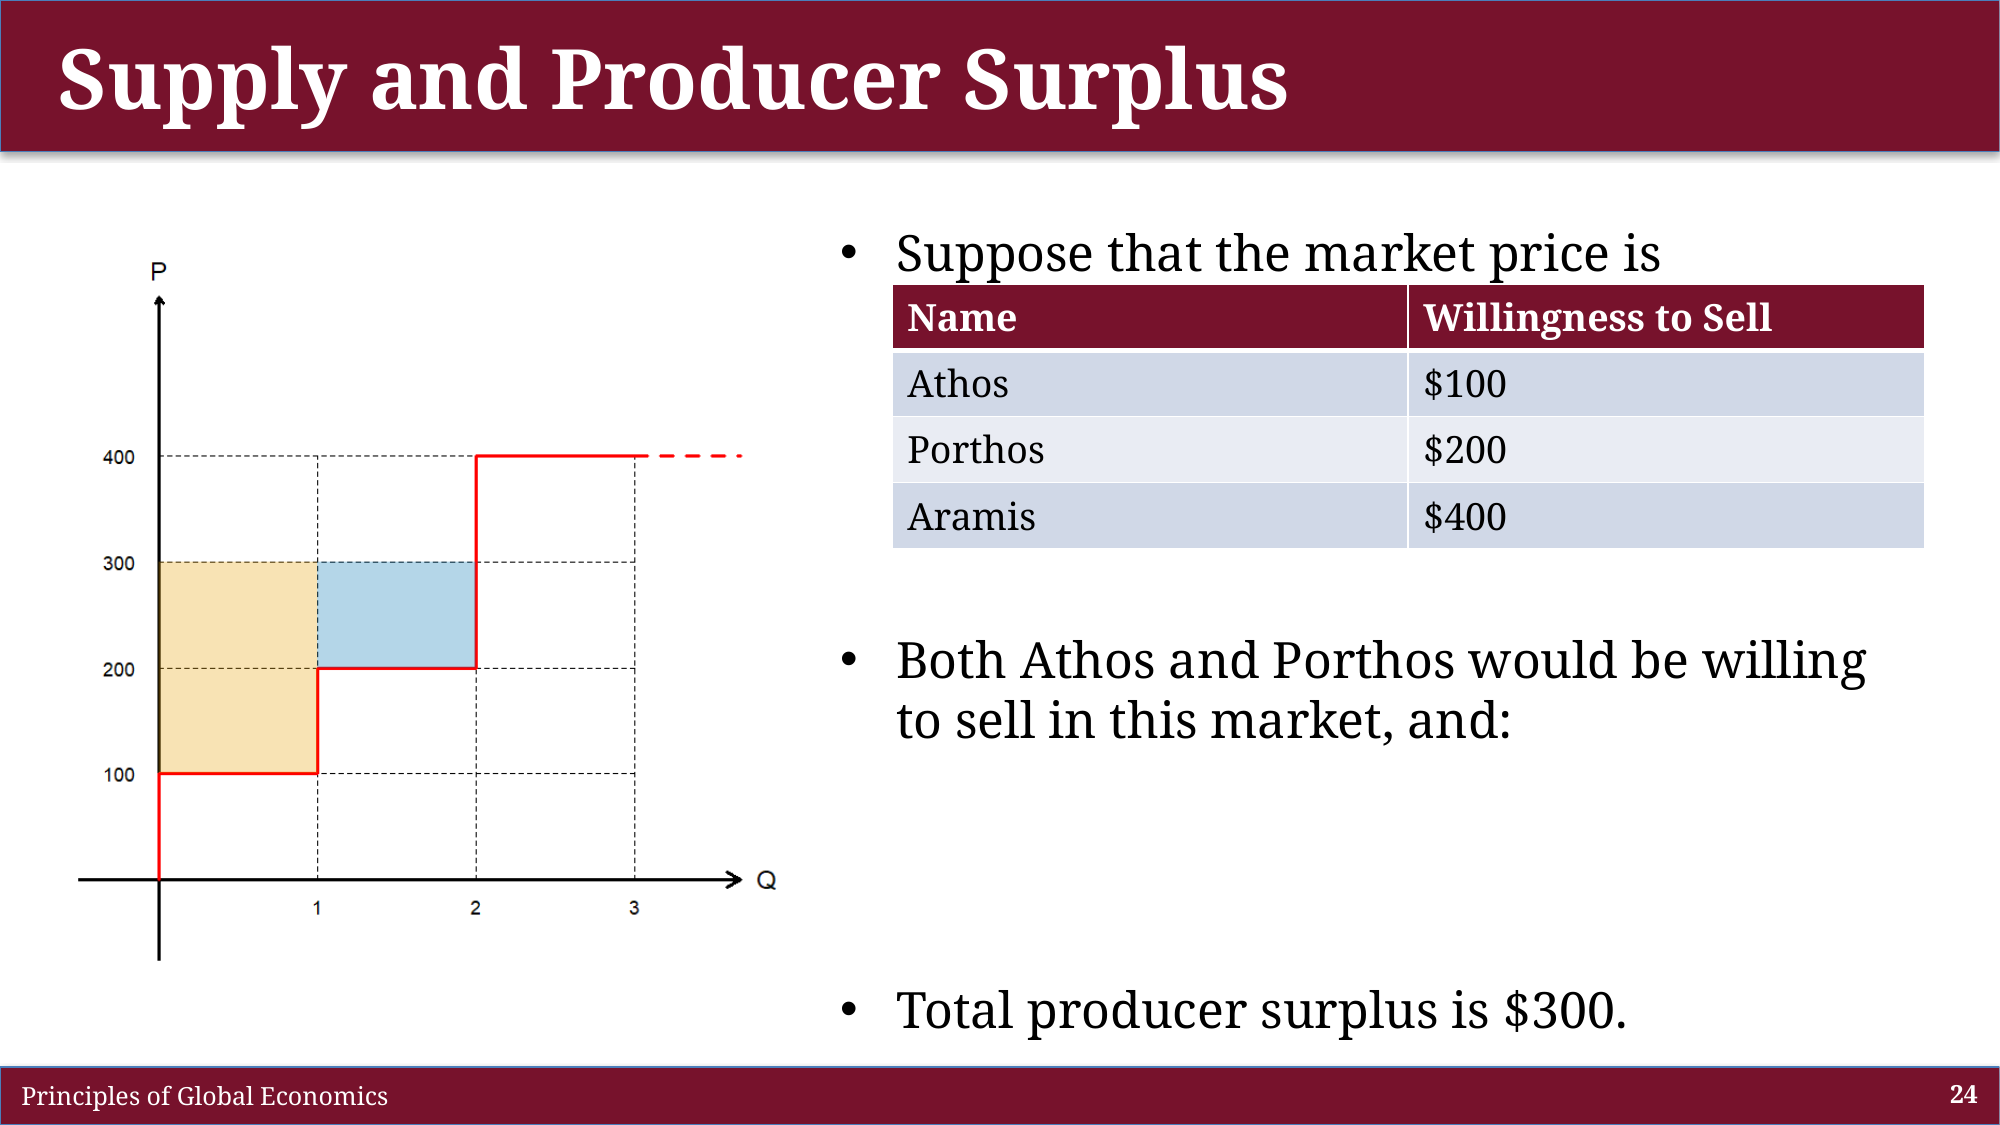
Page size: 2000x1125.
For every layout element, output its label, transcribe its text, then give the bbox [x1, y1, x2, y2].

table_header Name [893, 285, 1407, 348]
table_cell $400 [1409, 483, 1924, 548]
table_cell $100 [1409, 353, 1924, 416]
table_cell Aramis [893, 483, 1407, 548]
footer Principles of Global Economics [0, 1066, 475, 1125]
table_cell Porthos [893, 417, 1407, 482]
title Supply and Producer Surplus [0, 0, 2000, 152]
table_cell Athos [893, 353, 1407, 416]
slide_number 24 [1649, 1066, 2000, 1125]
table_header Willingness to Sell [1409, 285, 1924, 348]
table_cell $200 [1409, 417, 1924, 482]
text_box [475, 1066, 1649, 1125]
picture [74, 213, 826, 964]
